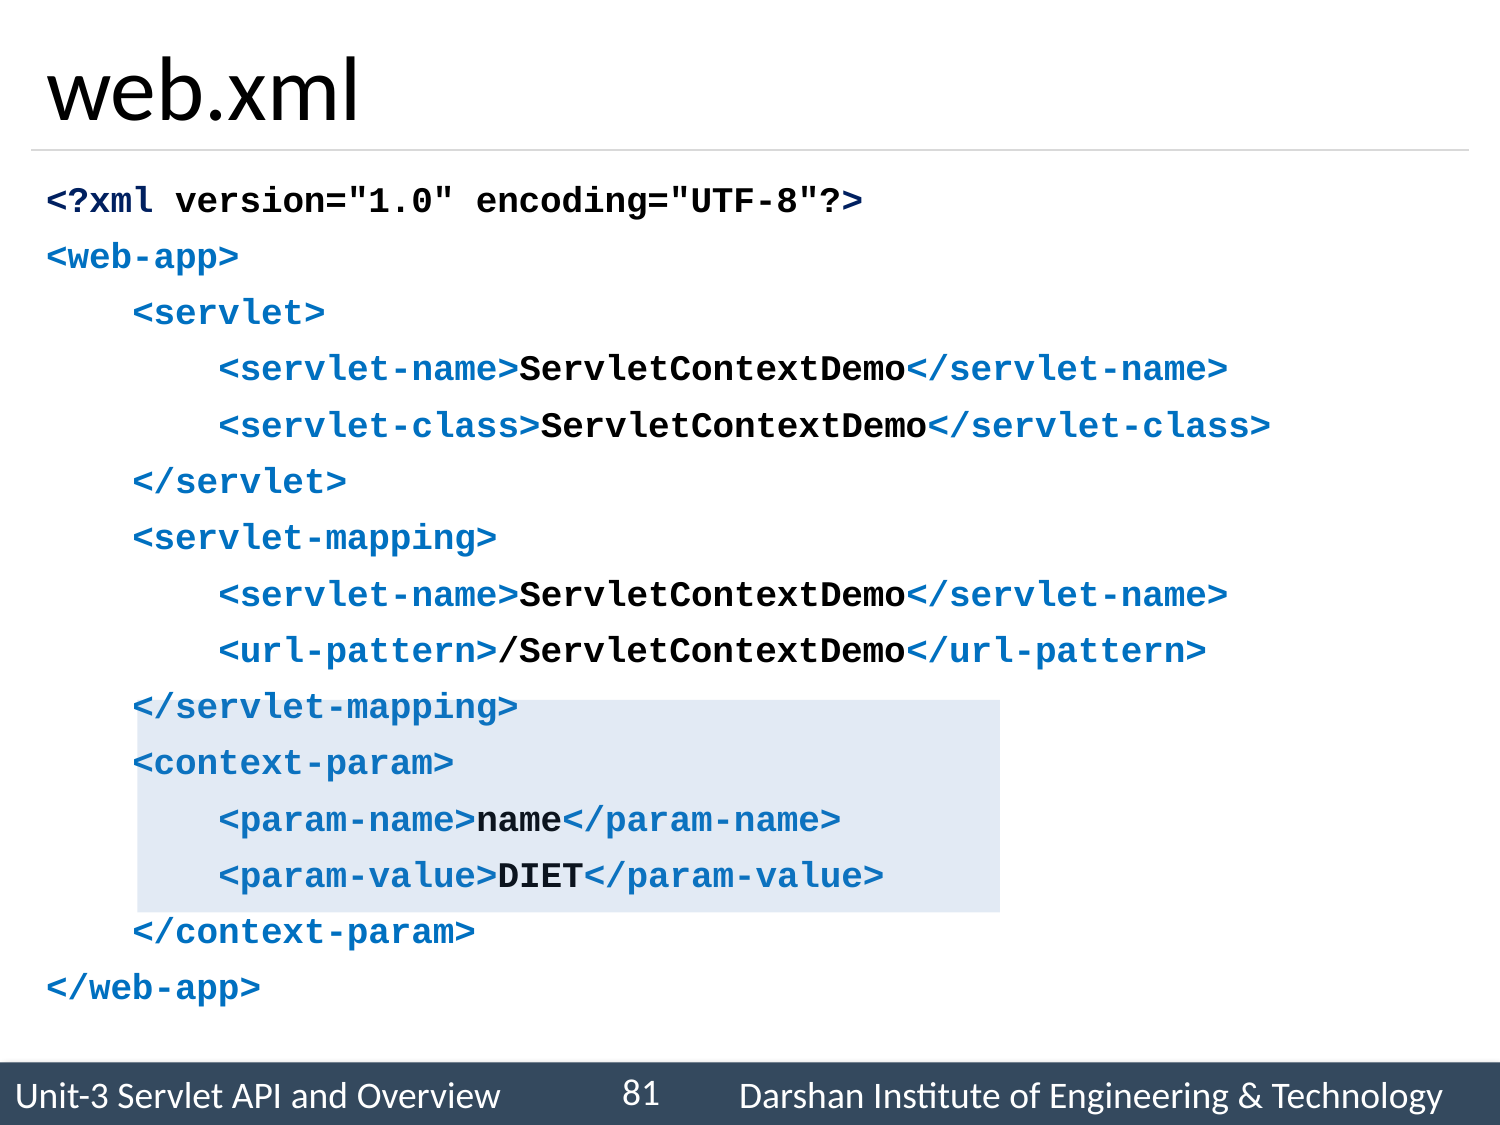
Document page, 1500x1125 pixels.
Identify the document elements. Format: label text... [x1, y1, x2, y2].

title web.xml [31, 17, 1469, 150]
text_box [135, 698, 1002, 914]
list <?xml version="1.0" encoding="UTF-8"?> <web-app> <servlet> <servlet-name>ServletContextDemo</servlet-name> <servlet-class>ServletContextDemo</servlet-class> </servlet> <servlet-mapping> <servlet-name>ServletContextDemo</servlet-name> <url-pattern>/ServletContextDemo</url-pattern> </servlet-mapping> <context-param> <param-name>name</param-name> <param-value>DIET</param-value> </context-param> </web-app> [31, 162, 1469, 1038]
slide_number 81 [575, 1060, 675, 1121]
